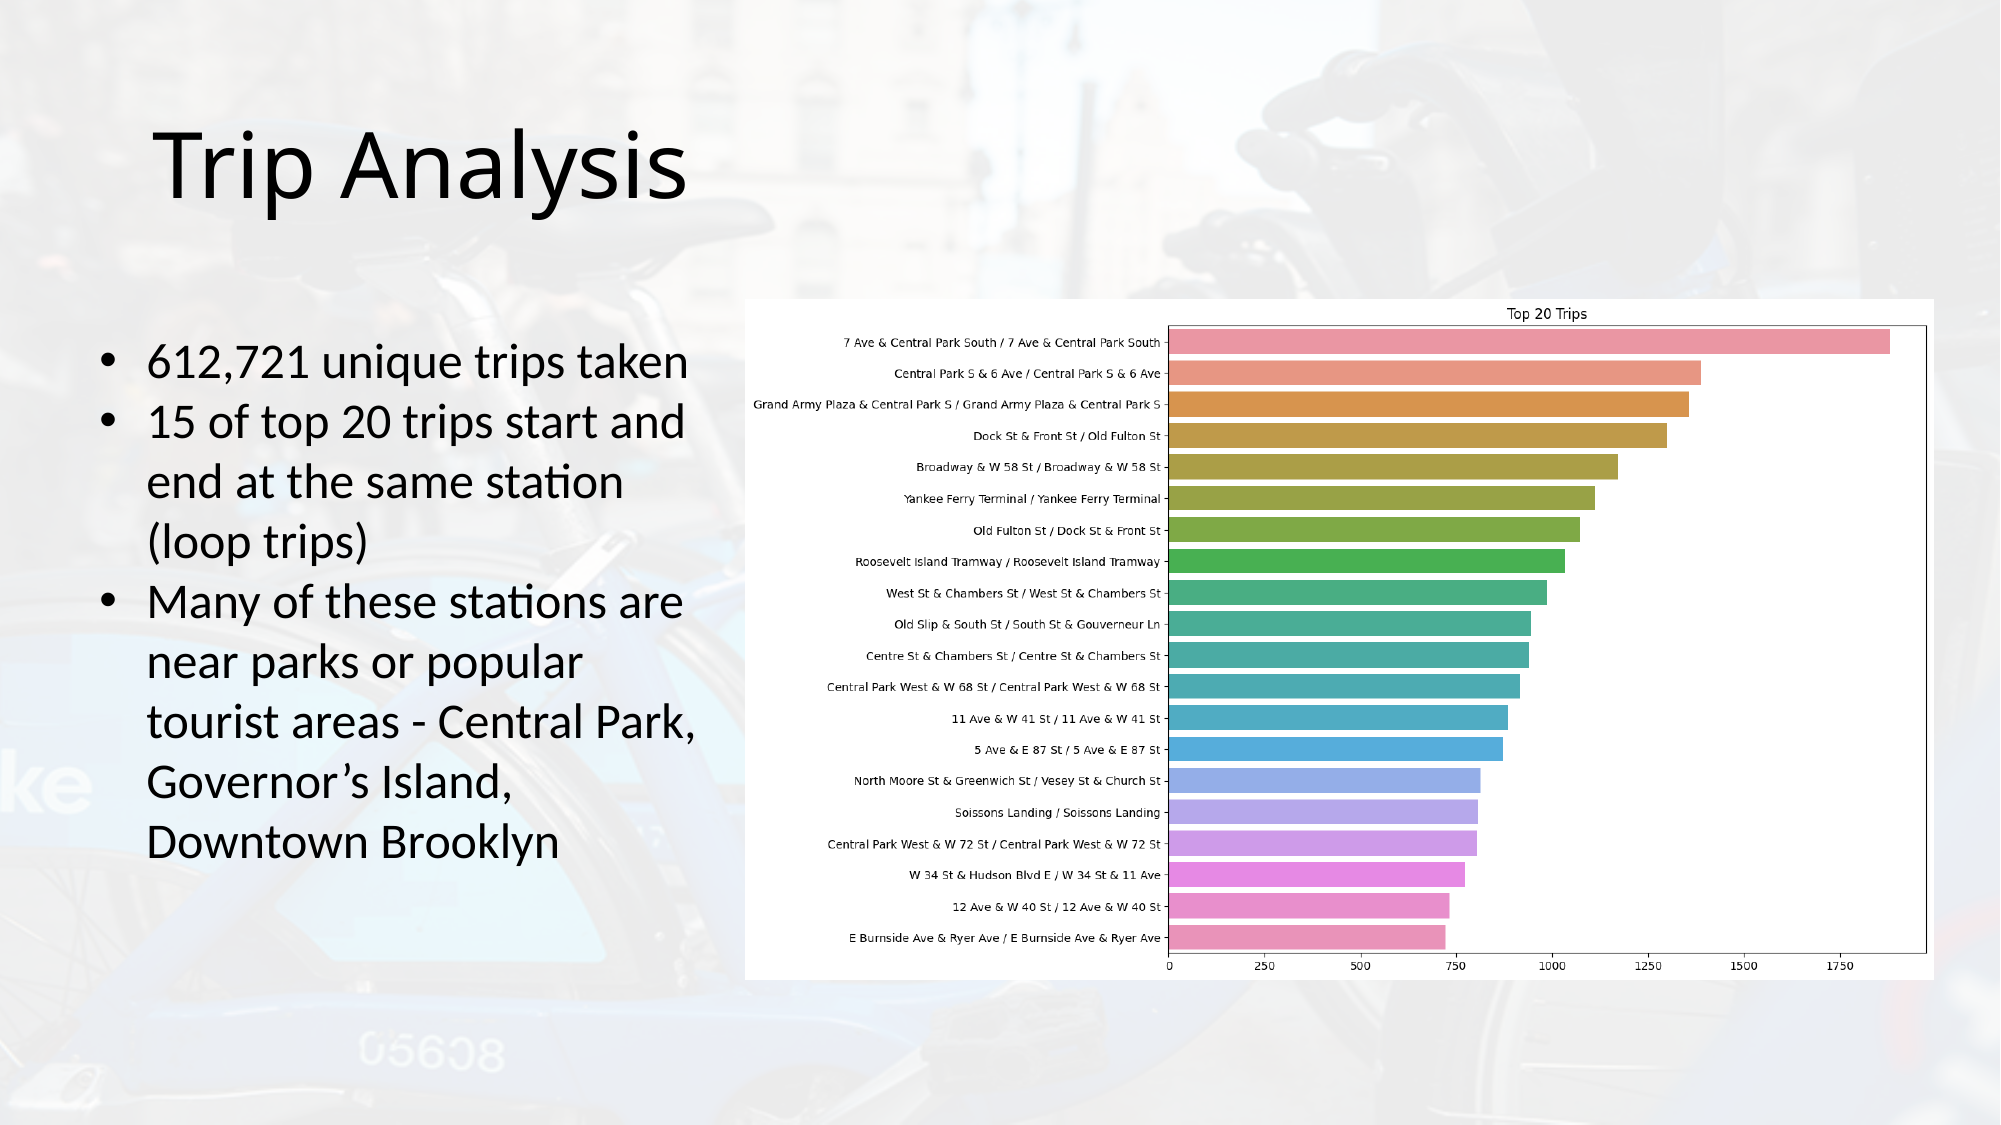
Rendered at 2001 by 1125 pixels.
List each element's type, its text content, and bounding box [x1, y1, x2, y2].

title Trip Analysis [137, 59, 1863, 278]
picture [745, 299, 1934, 981]
text_box 612,721 unique trips taken 15 of top 20 trips start and end at the same station (loop trips) Many of these stations are near parks or popular tourist areas - Central Park, Governor’s Island, Downtown Brooklyn [84, 321, 728, 922]
